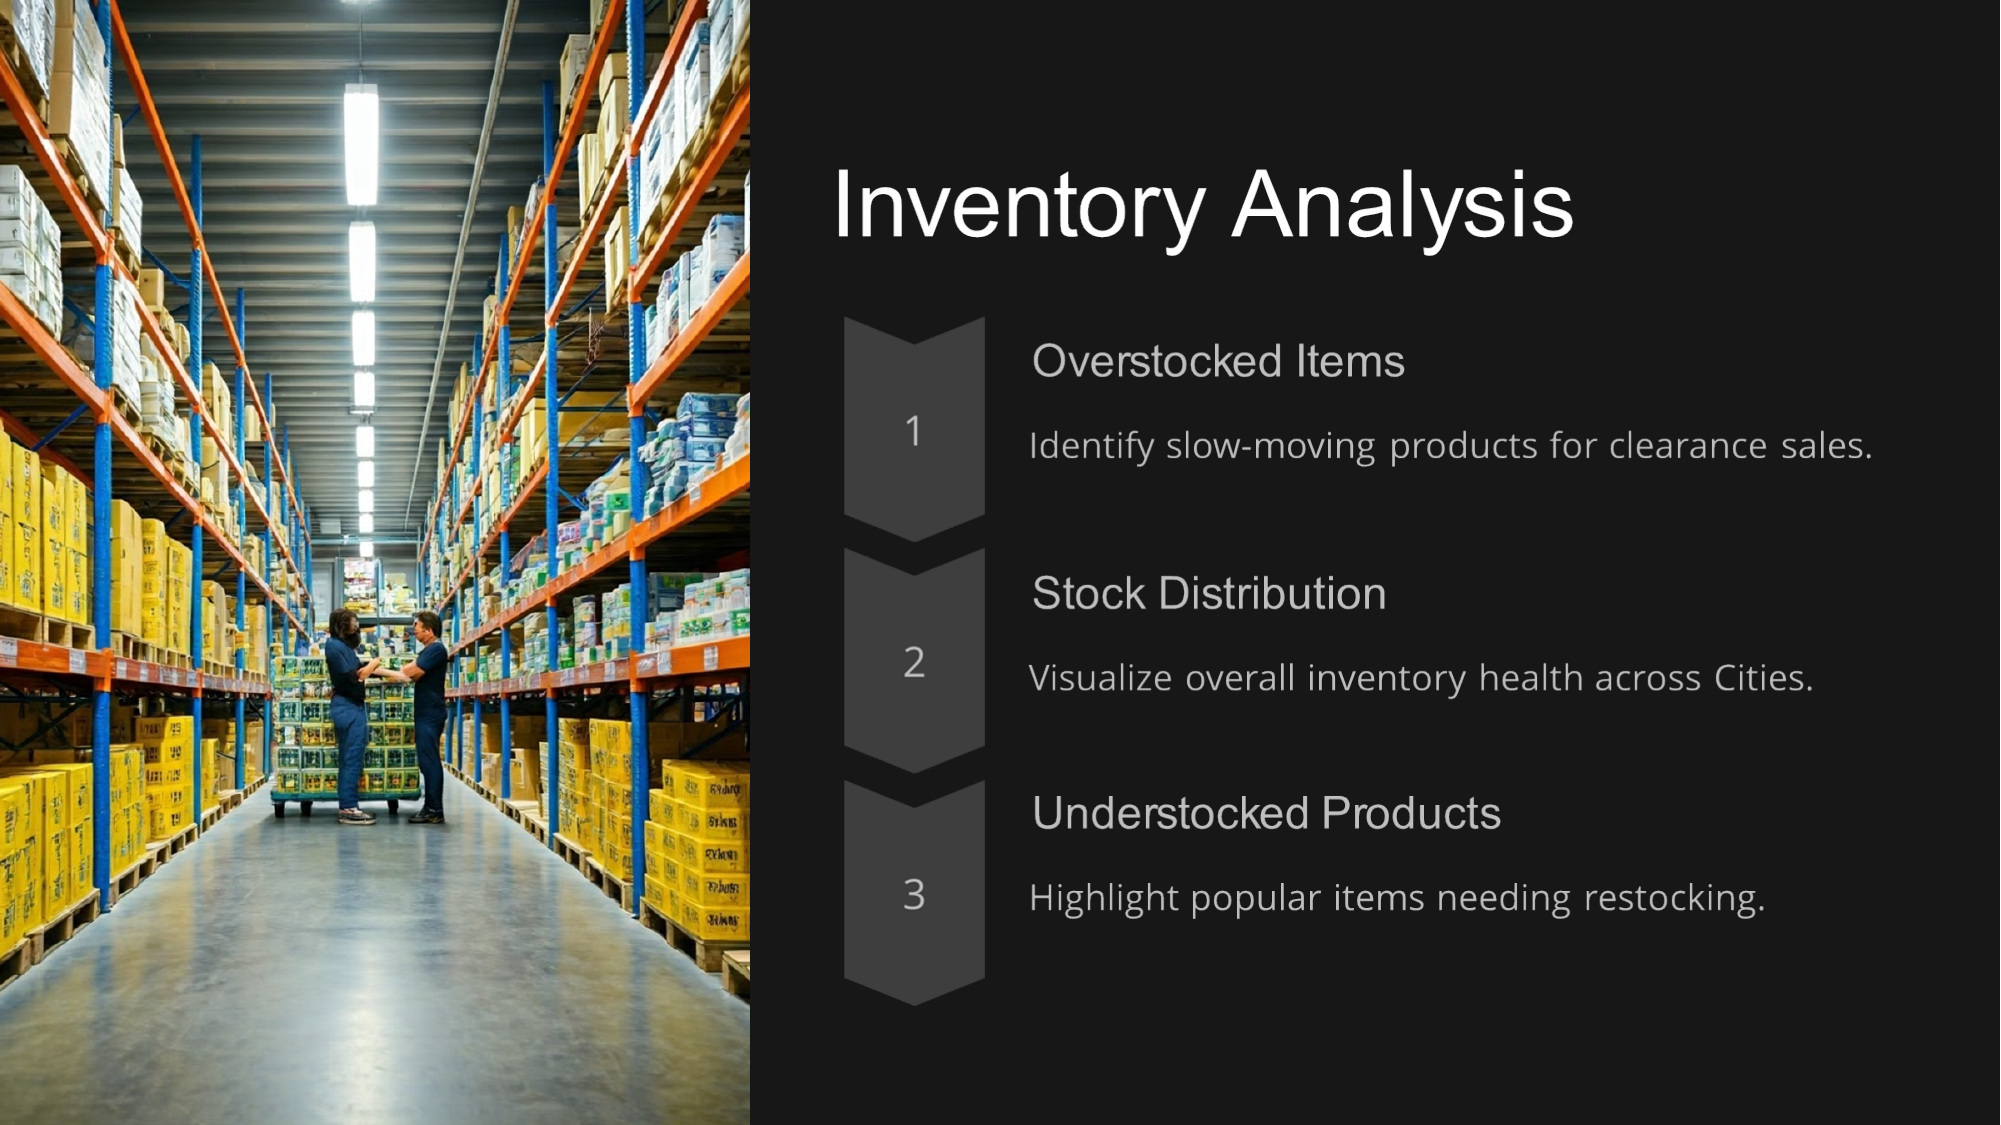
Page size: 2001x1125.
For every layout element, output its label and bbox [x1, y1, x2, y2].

picture [774, 118, 1896, 1007]
picture [0, 0, 751, 1125]
